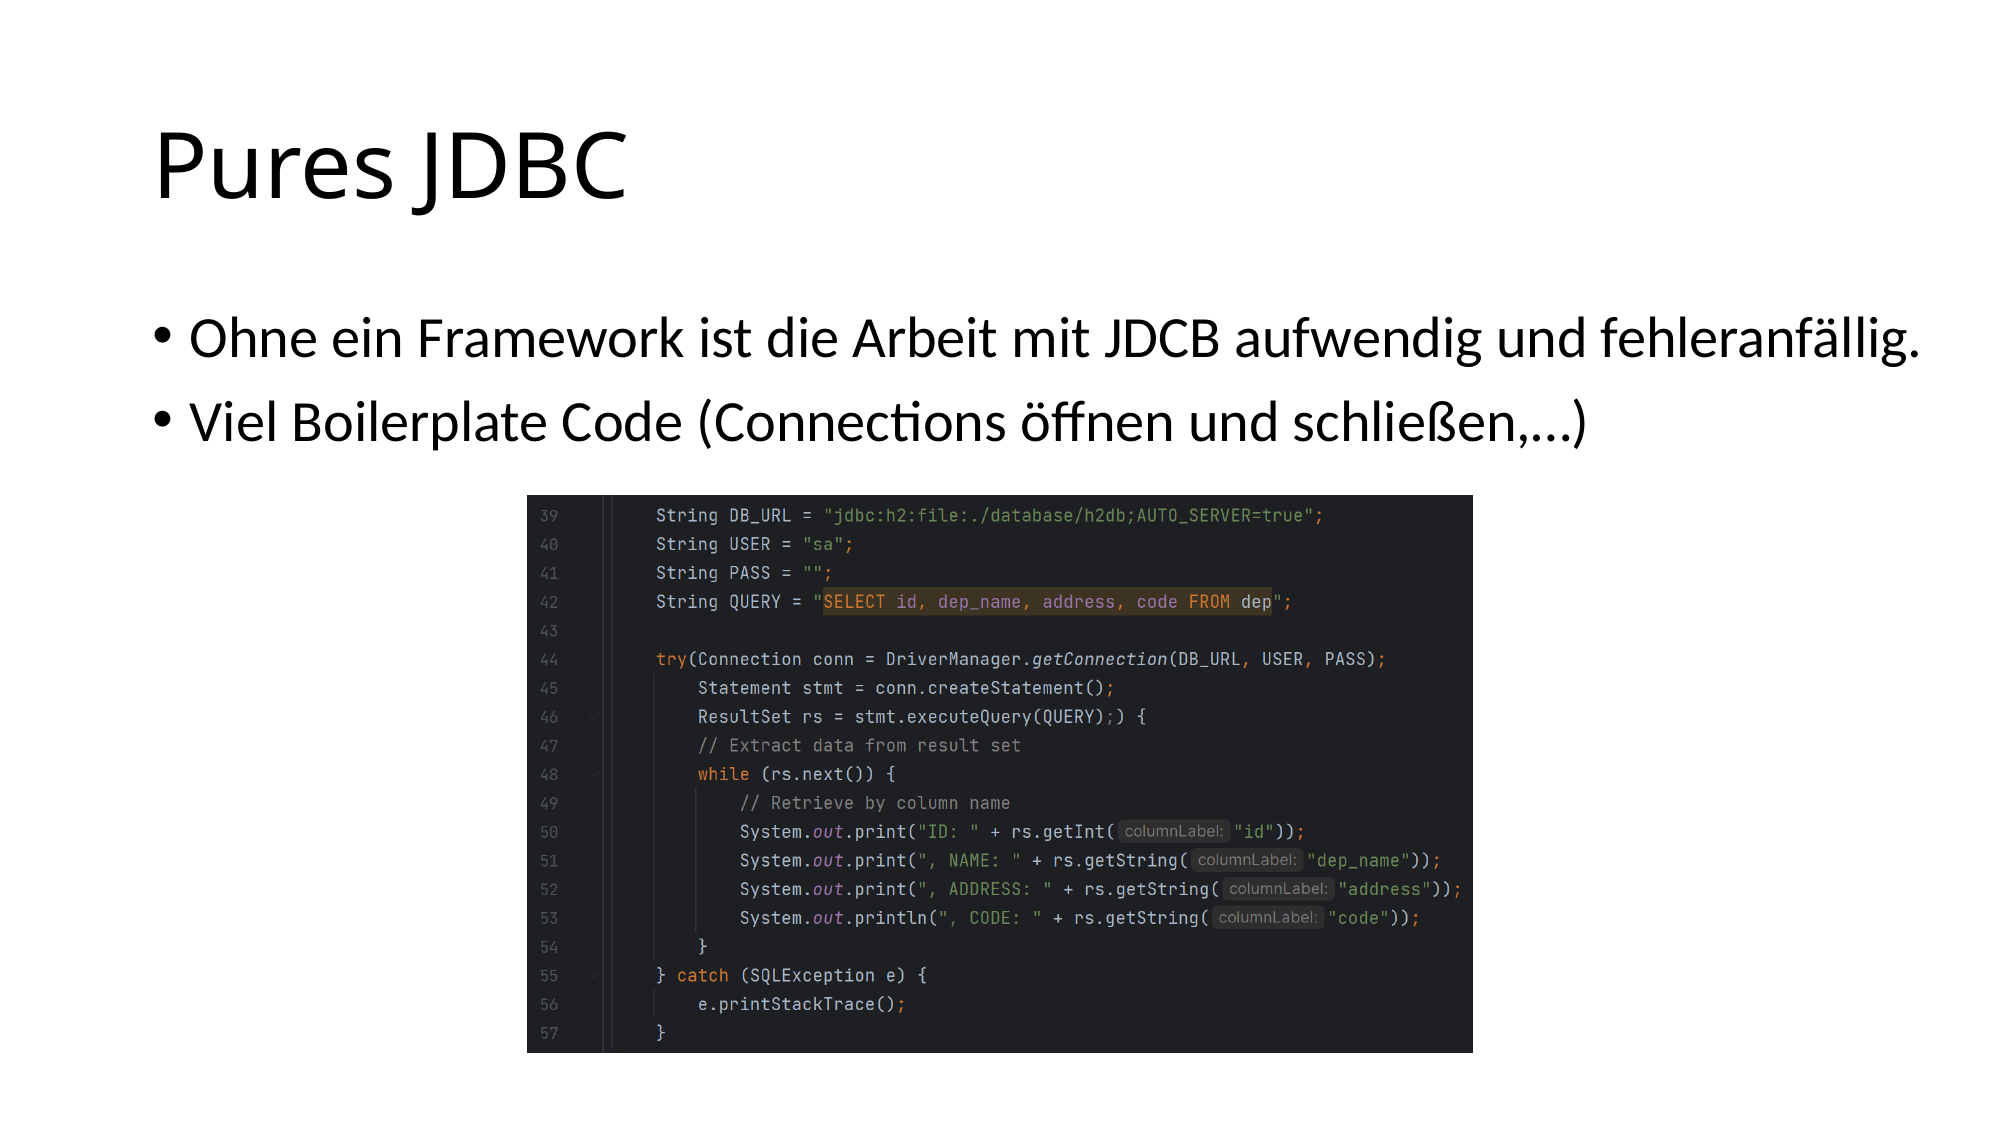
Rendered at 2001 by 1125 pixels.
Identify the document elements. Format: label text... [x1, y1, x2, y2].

title Pures JDBC [137, 59, 1863, 278]
picture [527, 495, 1473, 1053]
list Ohne ein Framework ist die Arbeit mit JDCB aufwendig und fehleranfällig. Viel Boilerplate Code (Connections öffnen und schließen,…) [137, 299, 1964, 1014]
